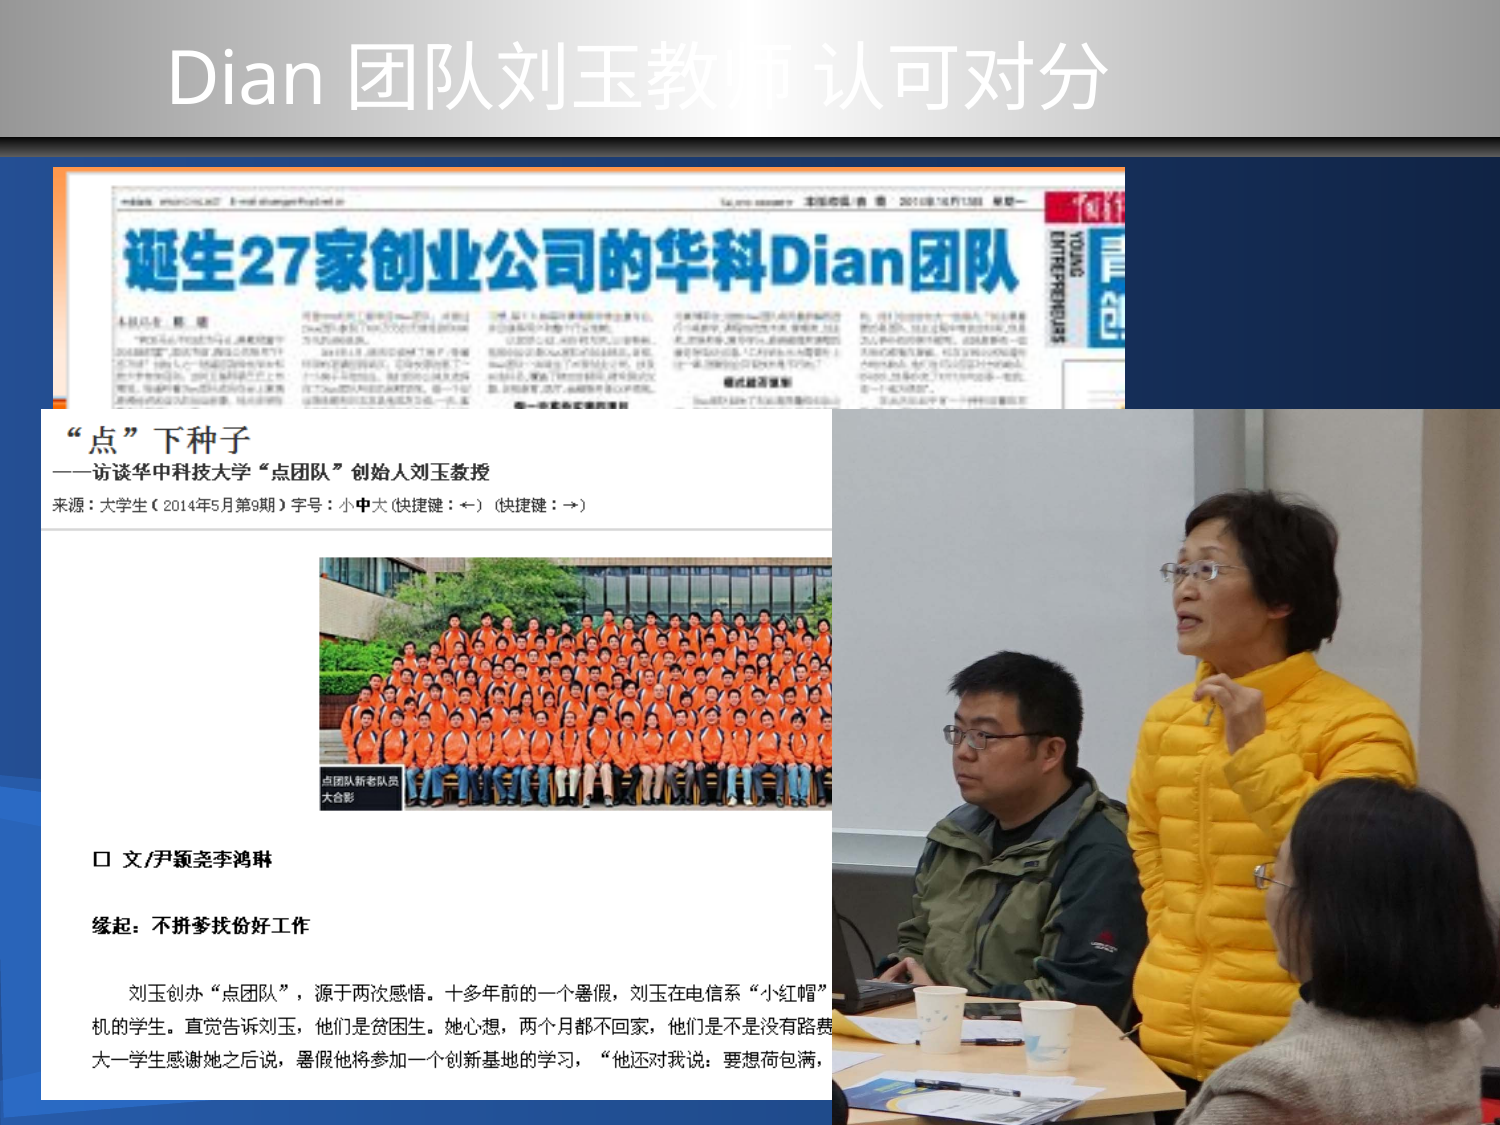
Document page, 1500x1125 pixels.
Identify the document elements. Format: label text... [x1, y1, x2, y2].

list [832, 409, 1500, 1125]
picture [40, 167, 1125, 1101]
title Dian团队刘玉教师 认可对分 [150, 37, 1388, 113]
